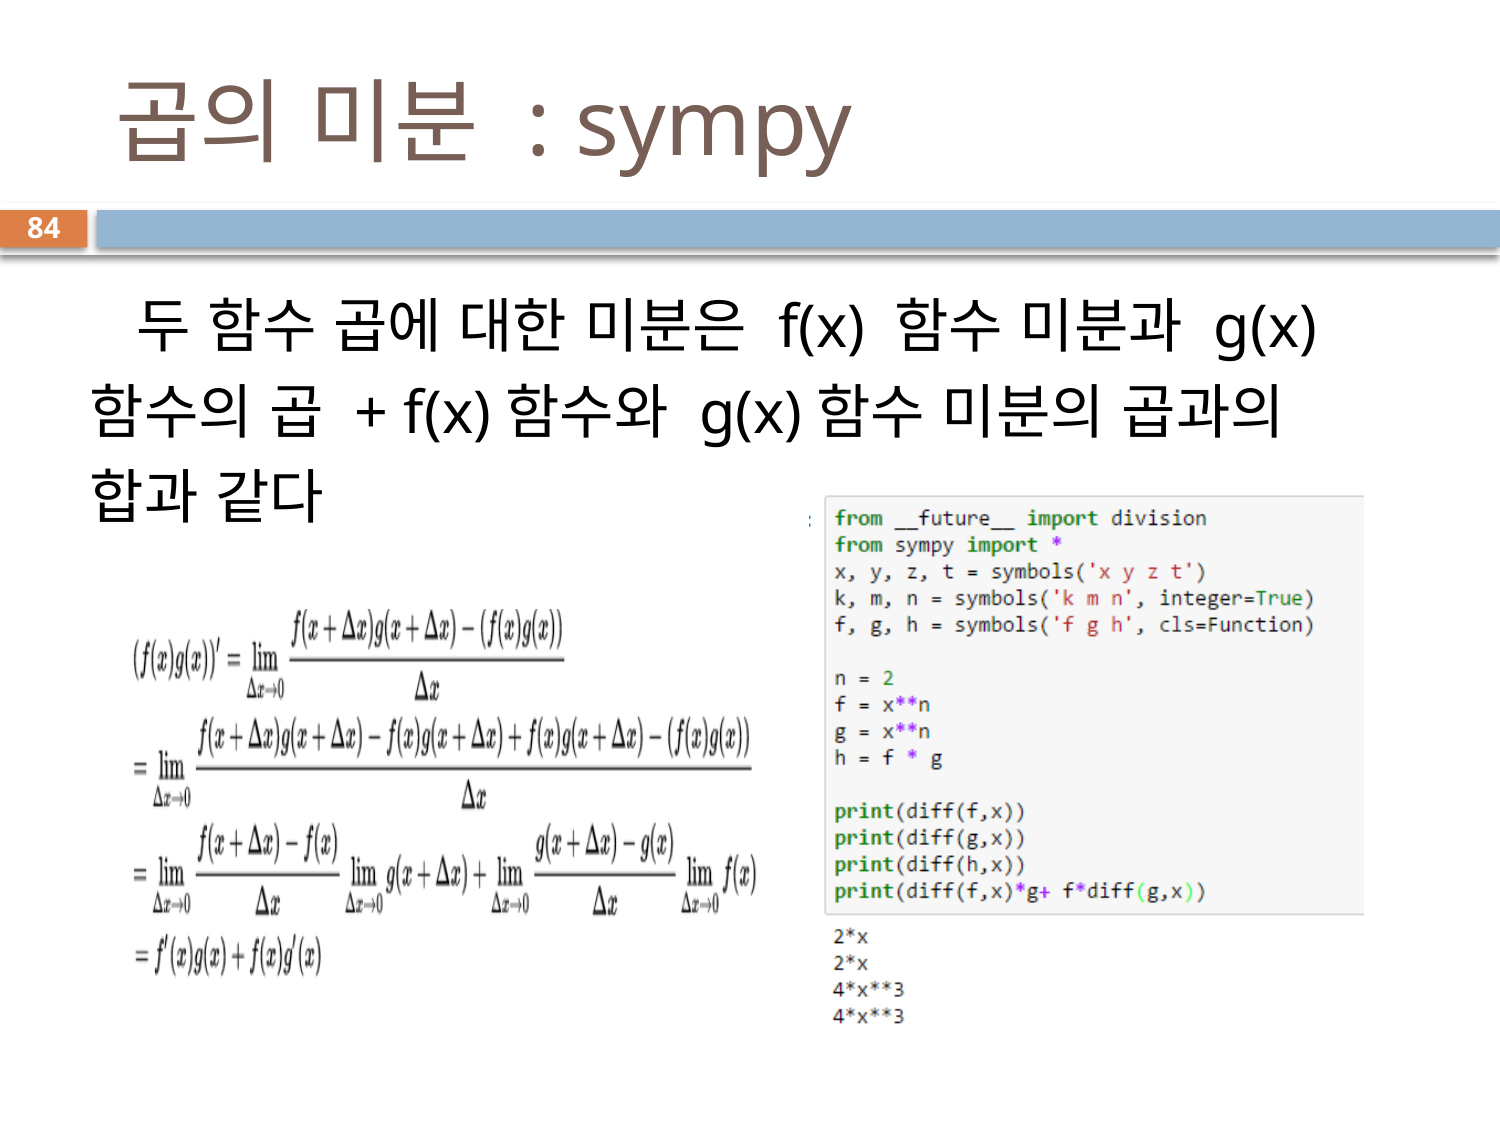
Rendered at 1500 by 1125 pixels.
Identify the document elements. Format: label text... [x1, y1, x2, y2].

slide_number 84 [0, 208, 88, 249]
title 곱의 미분 : sympy [100, 37, 1438, 200]
picture [123, 609, 783, 1000]
picture [808, 491, 1365, 1036]
list 두 함수 곱에 대한 미분은 f(x) 함수 미분과 g(x)함수의 곱 + f(x)함수와 g(x)함수 미분의 곱과의 합과 같다 [75, 267, 1425, 539]
